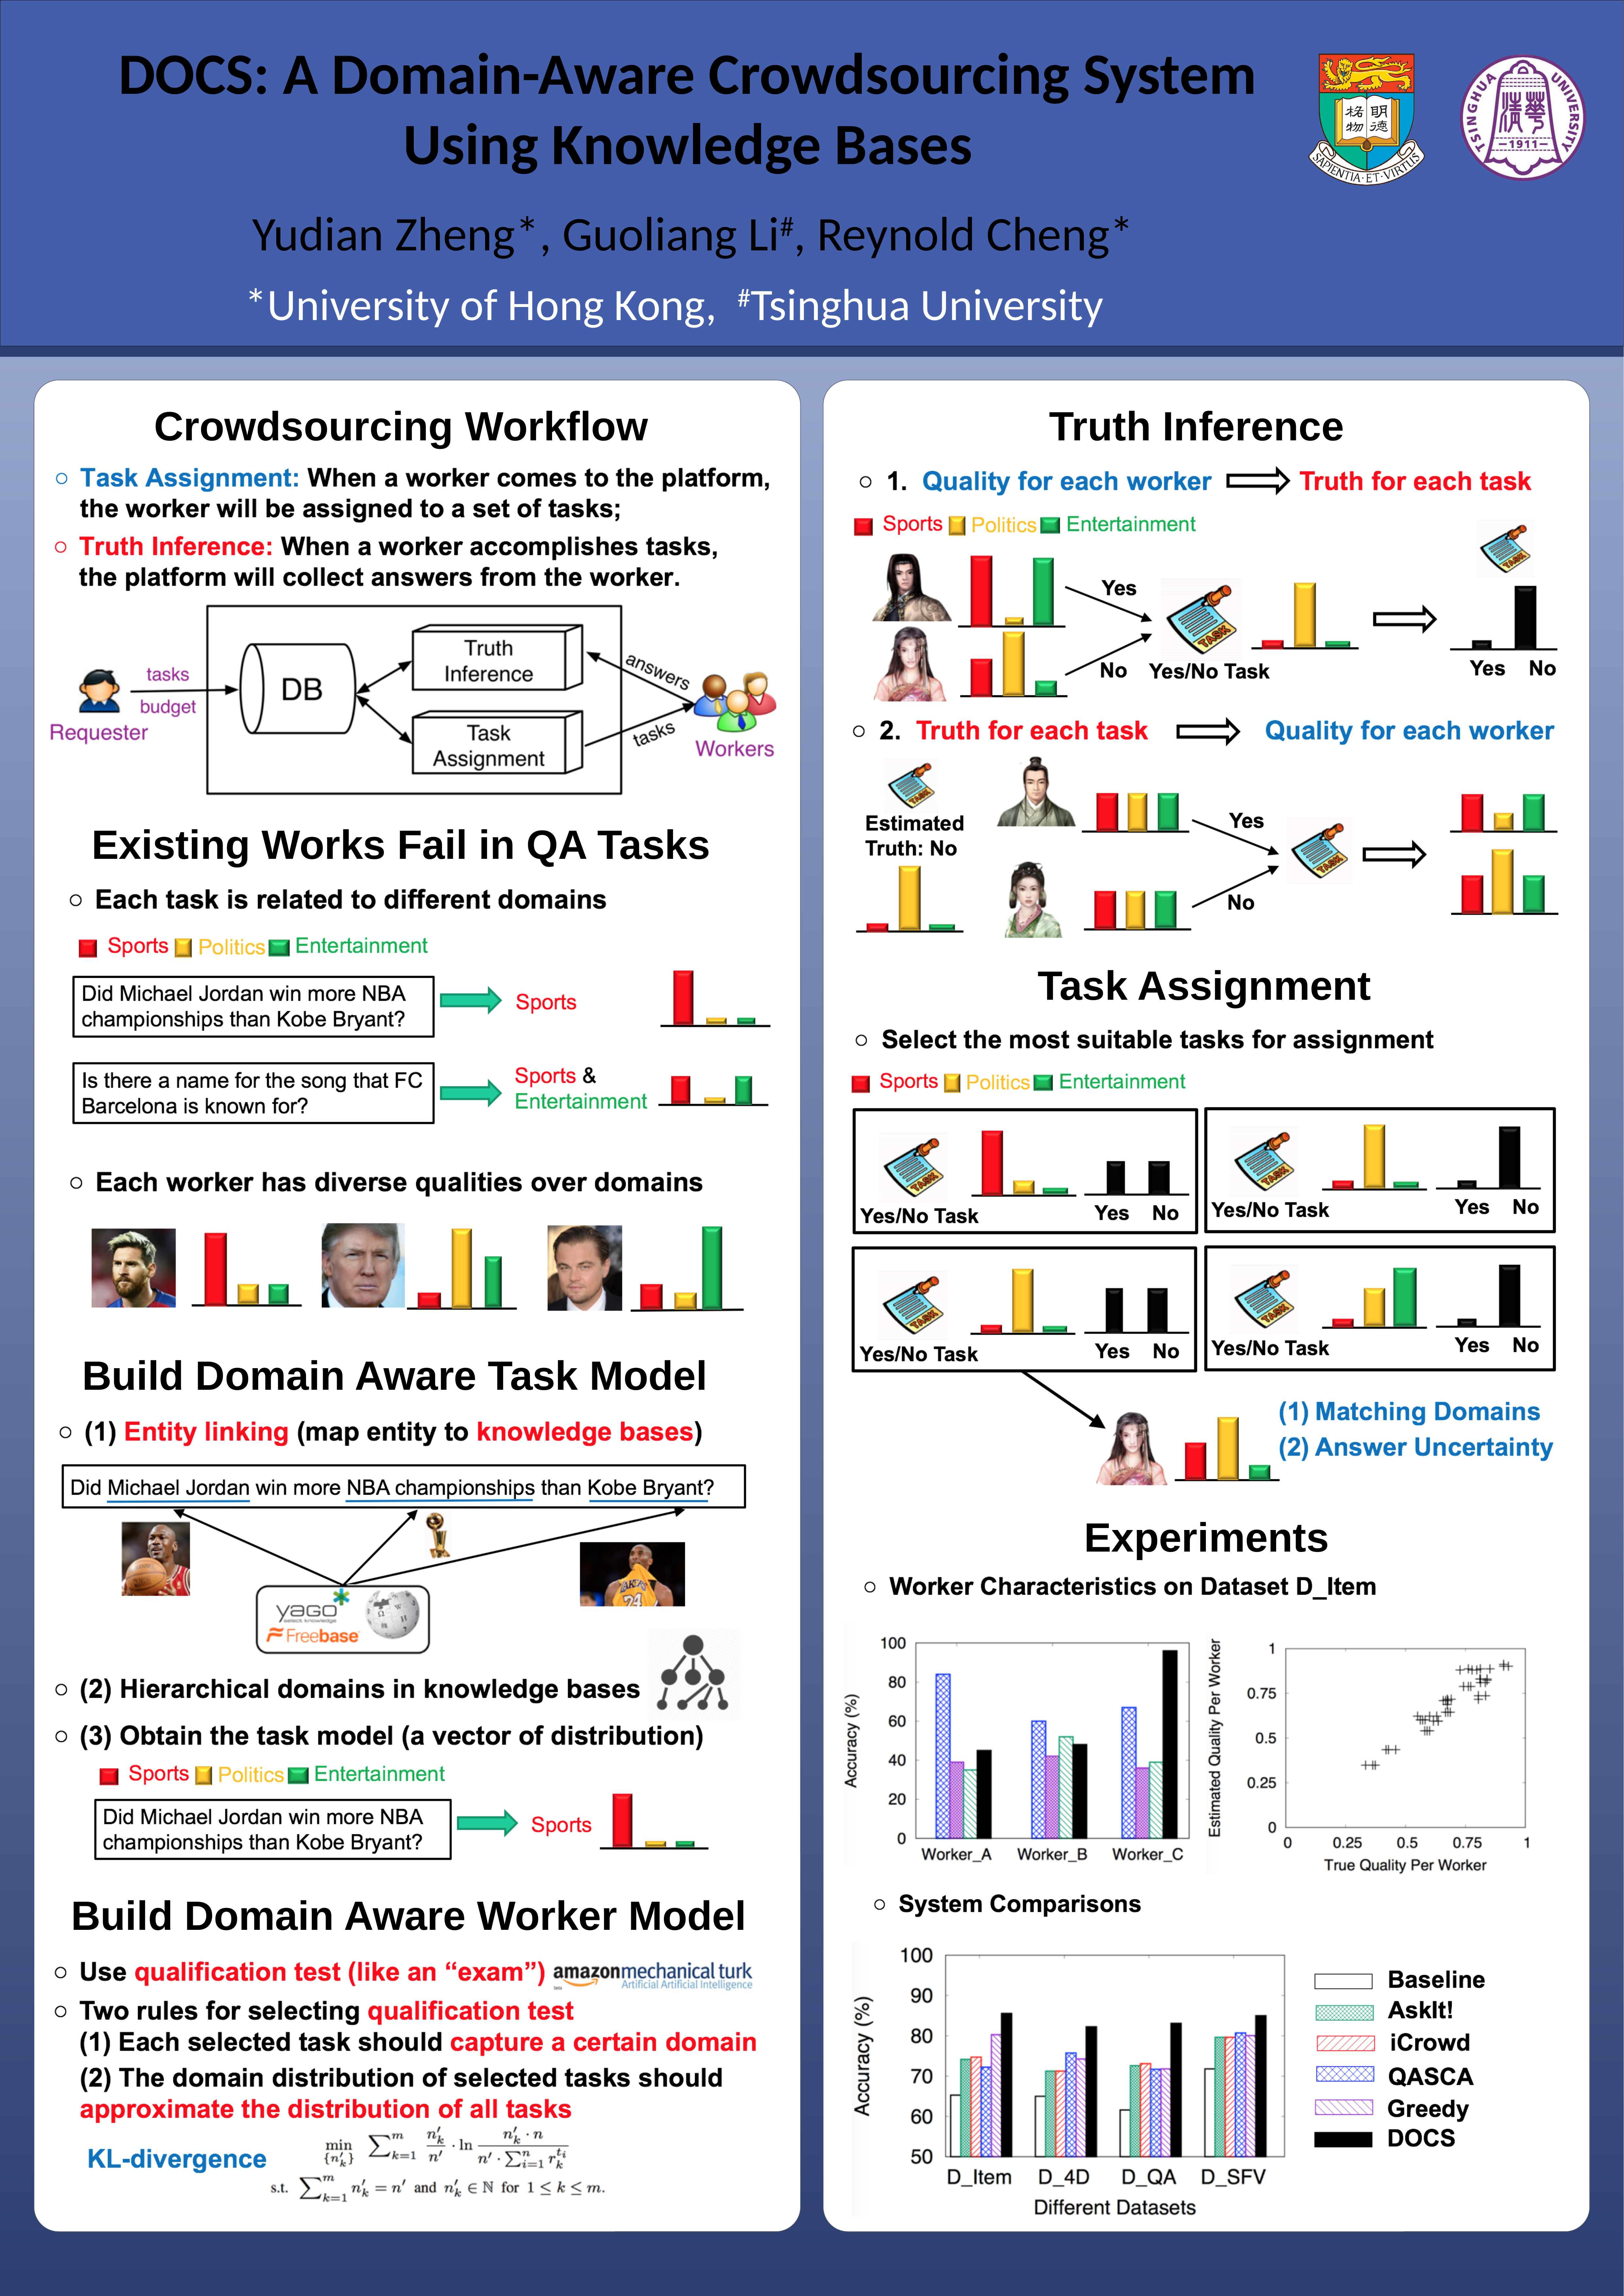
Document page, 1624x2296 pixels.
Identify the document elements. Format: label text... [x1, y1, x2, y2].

picture [843, 1571, 1541, 1880]
picture [52, 1955, 760, 2207]
text_box Task Assignment [830, 957, 1579, 1011]
text_box *University of Hong Kong, #Tsinghua University [240, 273, 1125, 346]
picture [843, 1023, 1561, 1493]
text_box Yudian Zheng*, Guoliang Li#, Reynold Cheng* [247, 200, 1164, 264]
list DOCS: A Domain-Aware Crowdsourcing System Using Knowledge Bases [72, 23, 1304, 119]
text_box Build Domain Aware Worker Model [34, 1886, 784, 1941]
text_box Build Domain Aware Task Model [72, 1346, 718, 1401]
picture [851, 1892, 1529, 2219]
text_box Truth Inference [822, 397, 1571, 451]
text_box Crowdsourcing Workflow [78, 397, 724, 451]
text_box Existing Works Fail in QA Tasks [78, 815, 724, 870]
picture [54, 1415, 751, 1867]
picture [1454, 52, 1591, 184]
picture [52, 882, 788, 1325]
picture [845, 460, 1571, 945]
picture [48, 460, 776, 802]
text_box Experiments [832, 1508, 1582, 1562]
picture [1308, 54, 1425, 186]
